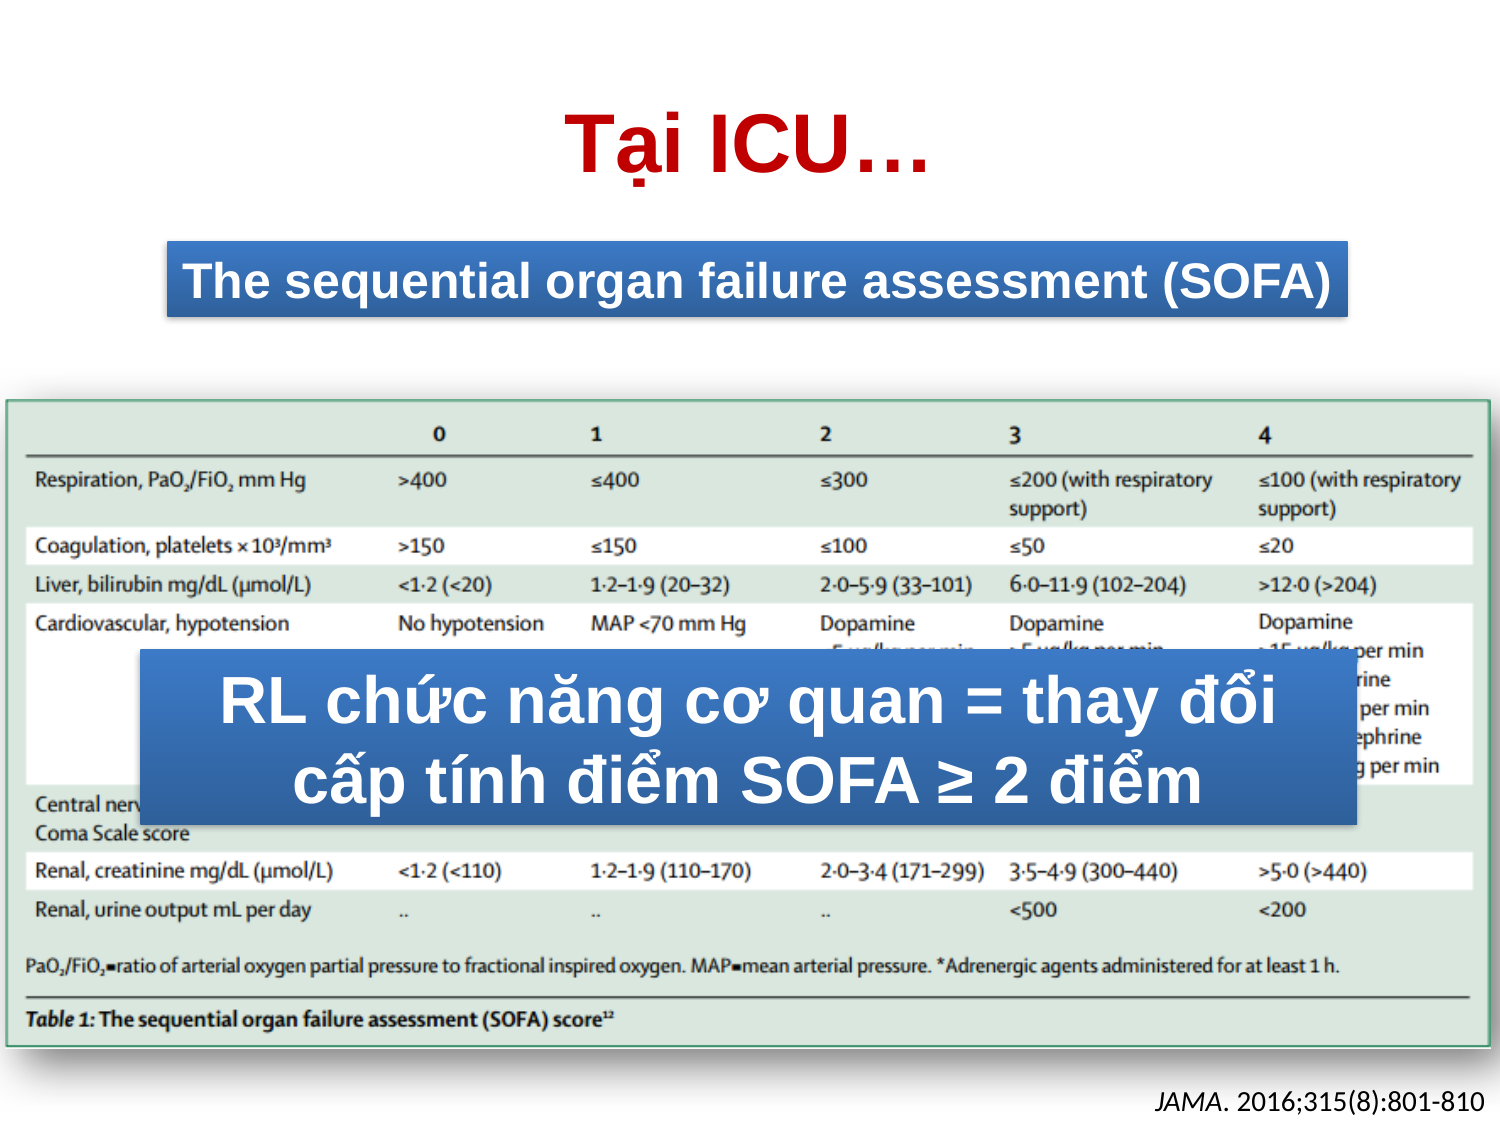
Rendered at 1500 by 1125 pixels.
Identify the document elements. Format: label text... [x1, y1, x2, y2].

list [4, 399, 1491, 1050]
text_box JAMA. 2016;315(8):801-810 [749, 1074, 1500, 1125]
title Tại ICU… [75, 45, 1425, 233]
text_box The sequential organ failure assessment (SOFA) [167, 241, 1348, 317]
